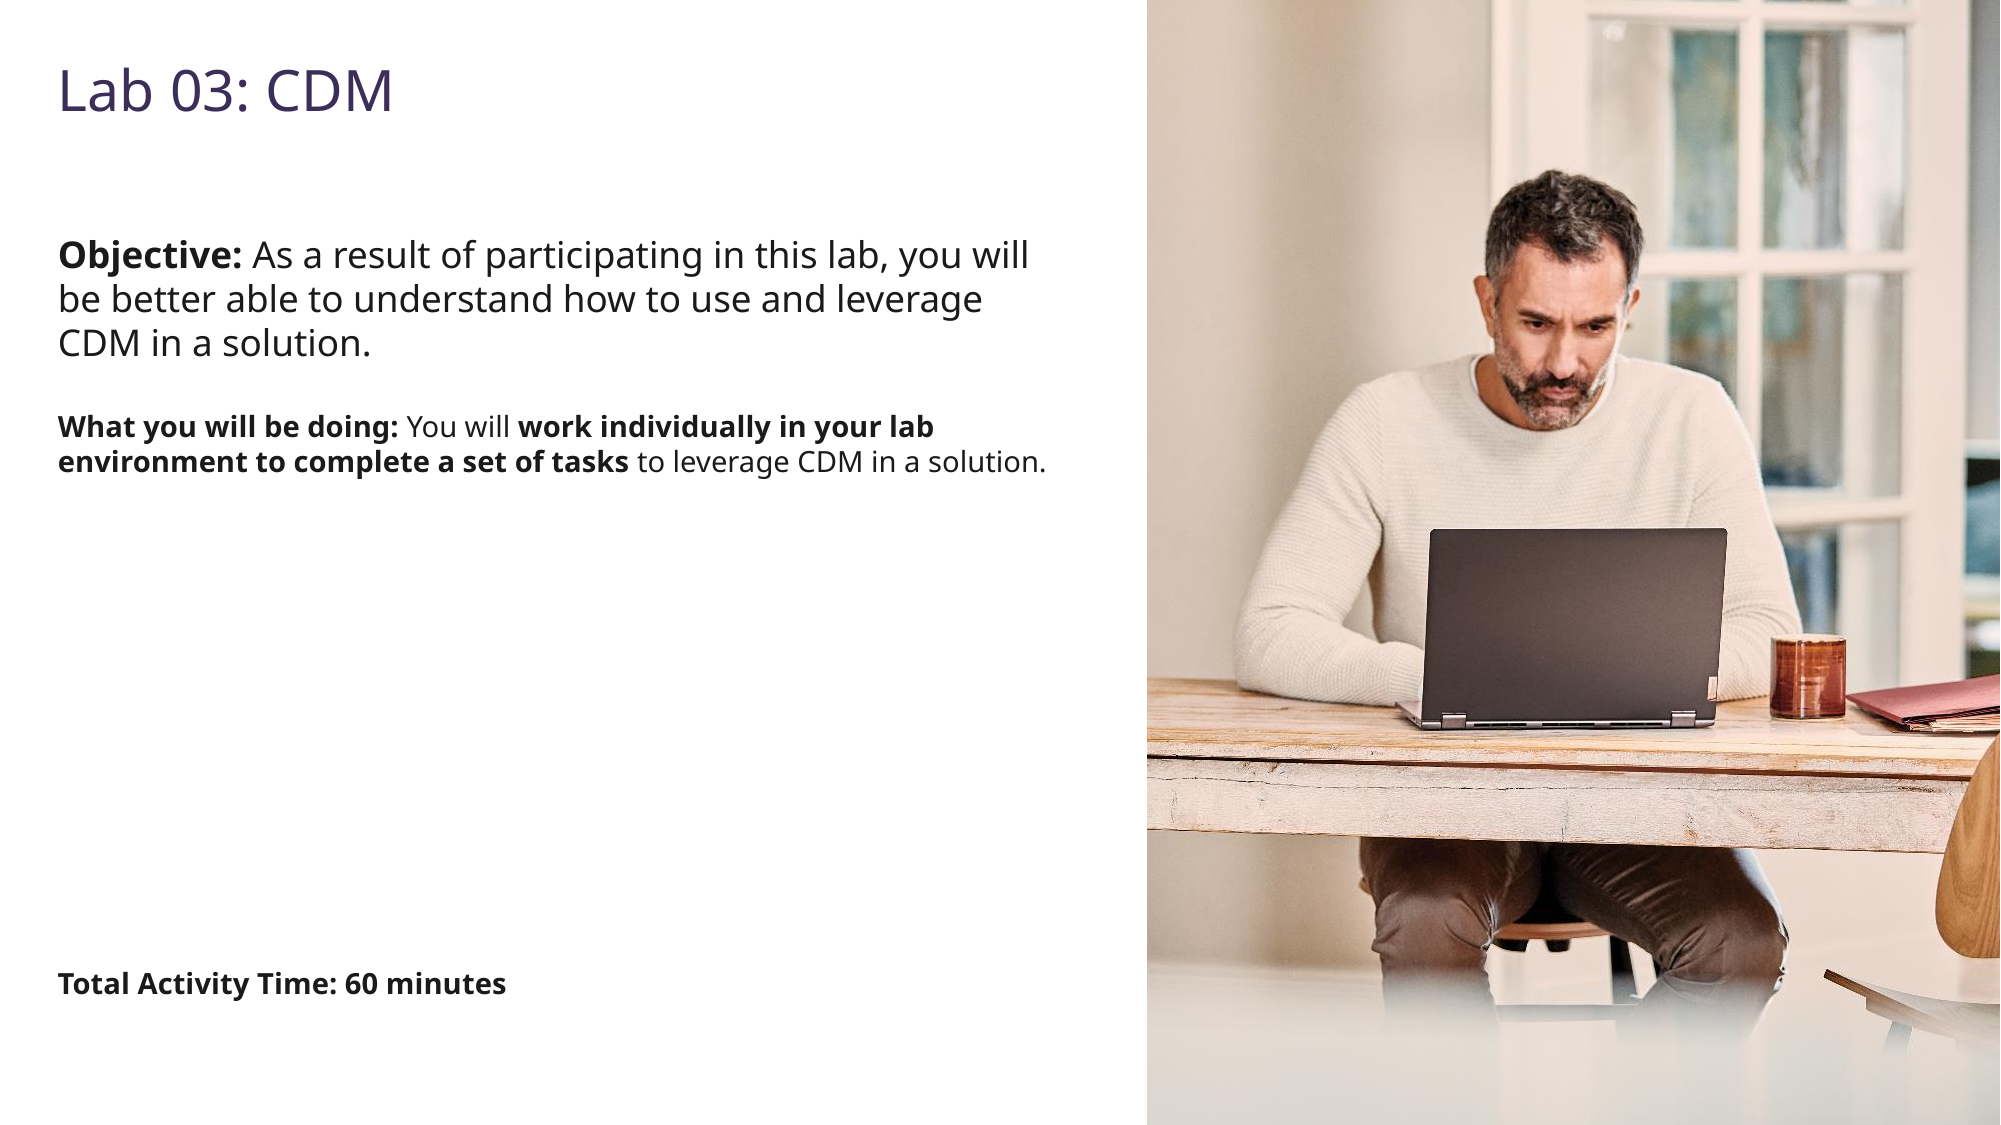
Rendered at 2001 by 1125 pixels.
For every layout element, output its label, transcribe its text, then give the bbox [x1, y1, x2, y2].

text_box Objective: As a result of participating in this lab, you will be better able to understand how to use and leverage CDM in a solution. What you will be doing: You will work individually in your lab environment to complete a set of tasks to leverage CDM in a solution. [57, 231, 1077, 479]
text_box Total Activity Time: 60 minutes [57, 965, 1146, 1036]
picture [1146, 0, 2000, 1125]
title Lab 03: CDM [57, 54, 1146, 124]
